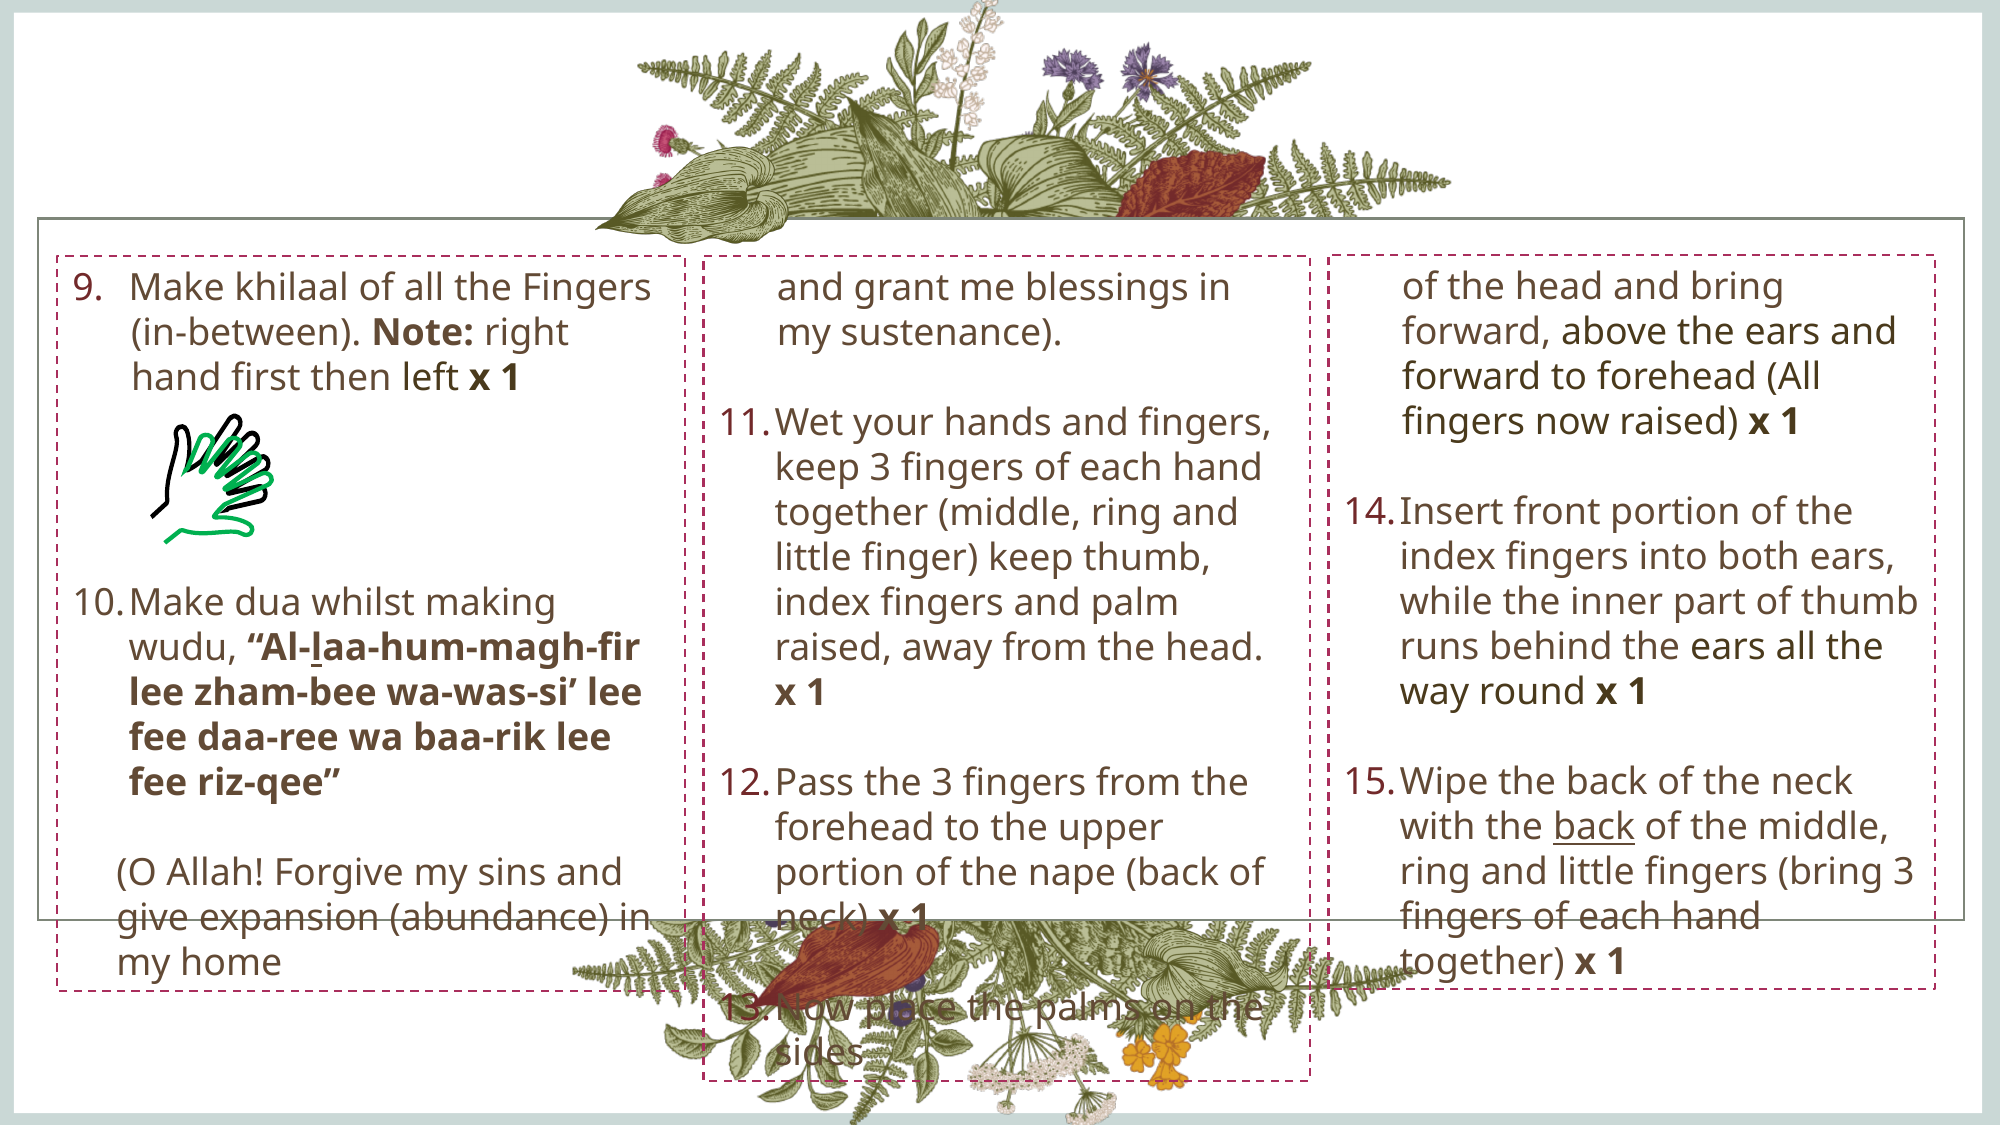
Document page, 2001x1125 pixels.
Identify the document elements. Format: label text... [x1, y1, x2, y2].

text_box Make khilaal of all the Fingers (in-between). Note: right hand first then left x 1 Make dua whilst making wudu, “Al-laa-hum-magh-fir lee zham-bee wa-was-si’ lee fee daa-ree wa baa-rik lee fee riz-qee” (O Allah! Forgive my sins and give expansion (abundance) in my home [57, 255, 685, 991]
text_box of the head and bring forward, above the ears and forward to forehead (All fingers now raised) x 1 Insert front portion of the index fingers into both ears, while the inner part of thumb runs behind the ears all the way round x 1 Wipe the back of the neck with the back of the middle, ring and little fingers (bring 3 fingers of each hand together) x 1 [1328, 254, 1935, 990]
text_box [156, 411, 273, 549]
picture [567, 921, 1434, 1125]
text_box and grant me blessings in my sustenance). Wet your hands and fingers, keep 3 fingers of each hand together (middle, ring and little finger) keep thumb, index fingers and palm raised, away from the head. x 1 Pass the 3 fingers from the forehead to the upper portion of the nape (back of neck) x 1 Now place the palms on the sides [703, 255, 1310, 1081]
picture [593, 0, 1491, 245]
